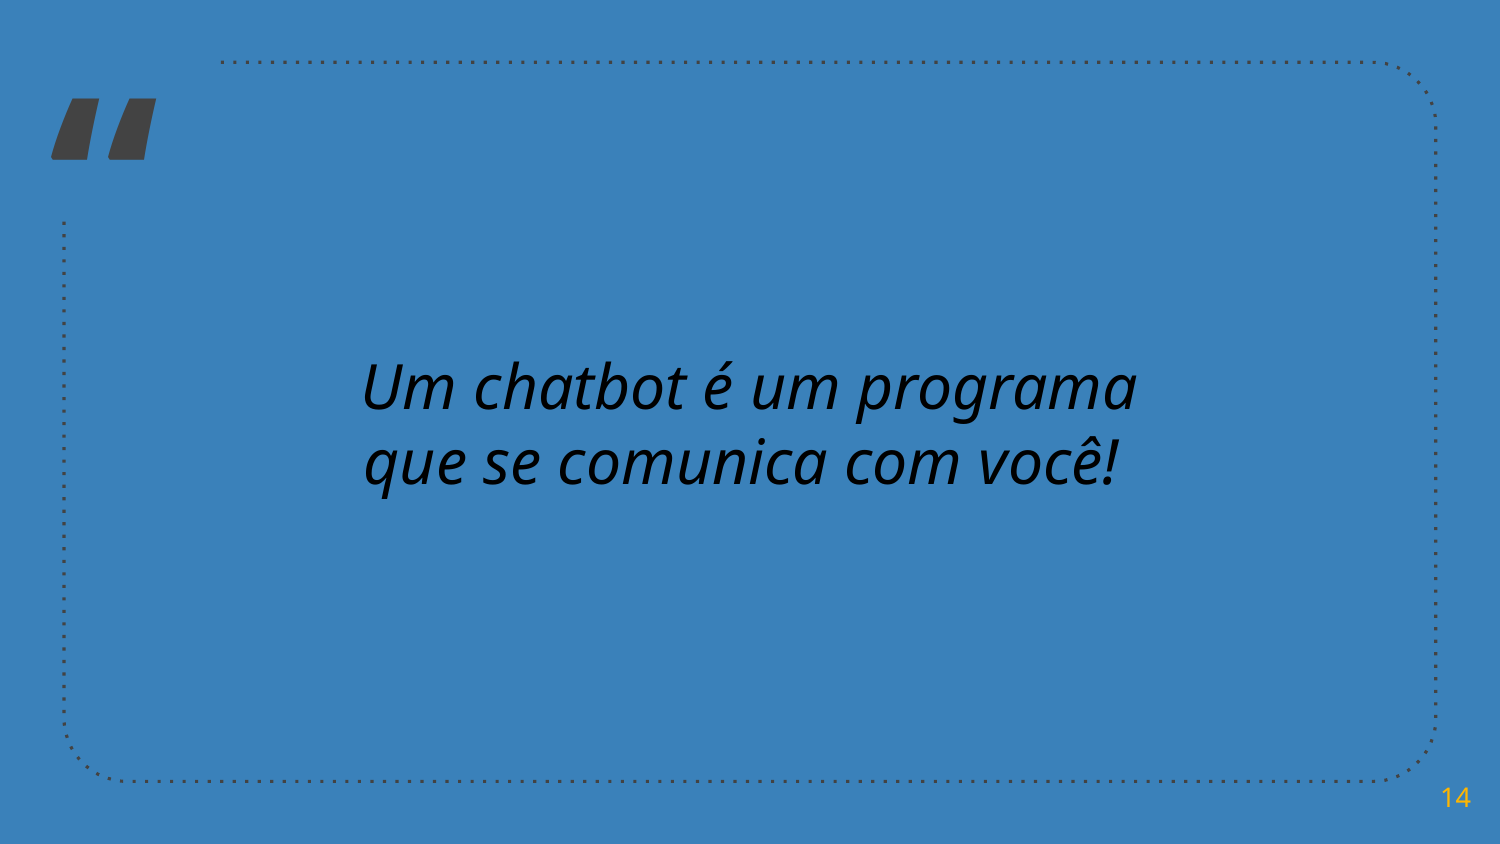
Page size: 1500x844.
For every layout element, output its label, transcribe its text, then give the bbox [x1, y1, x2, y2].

slide_number ‹#› [1411, 753, 1500, 844]
list Um chatbot é um programa que se comunica com você! [288, 354, 1212, 490]
